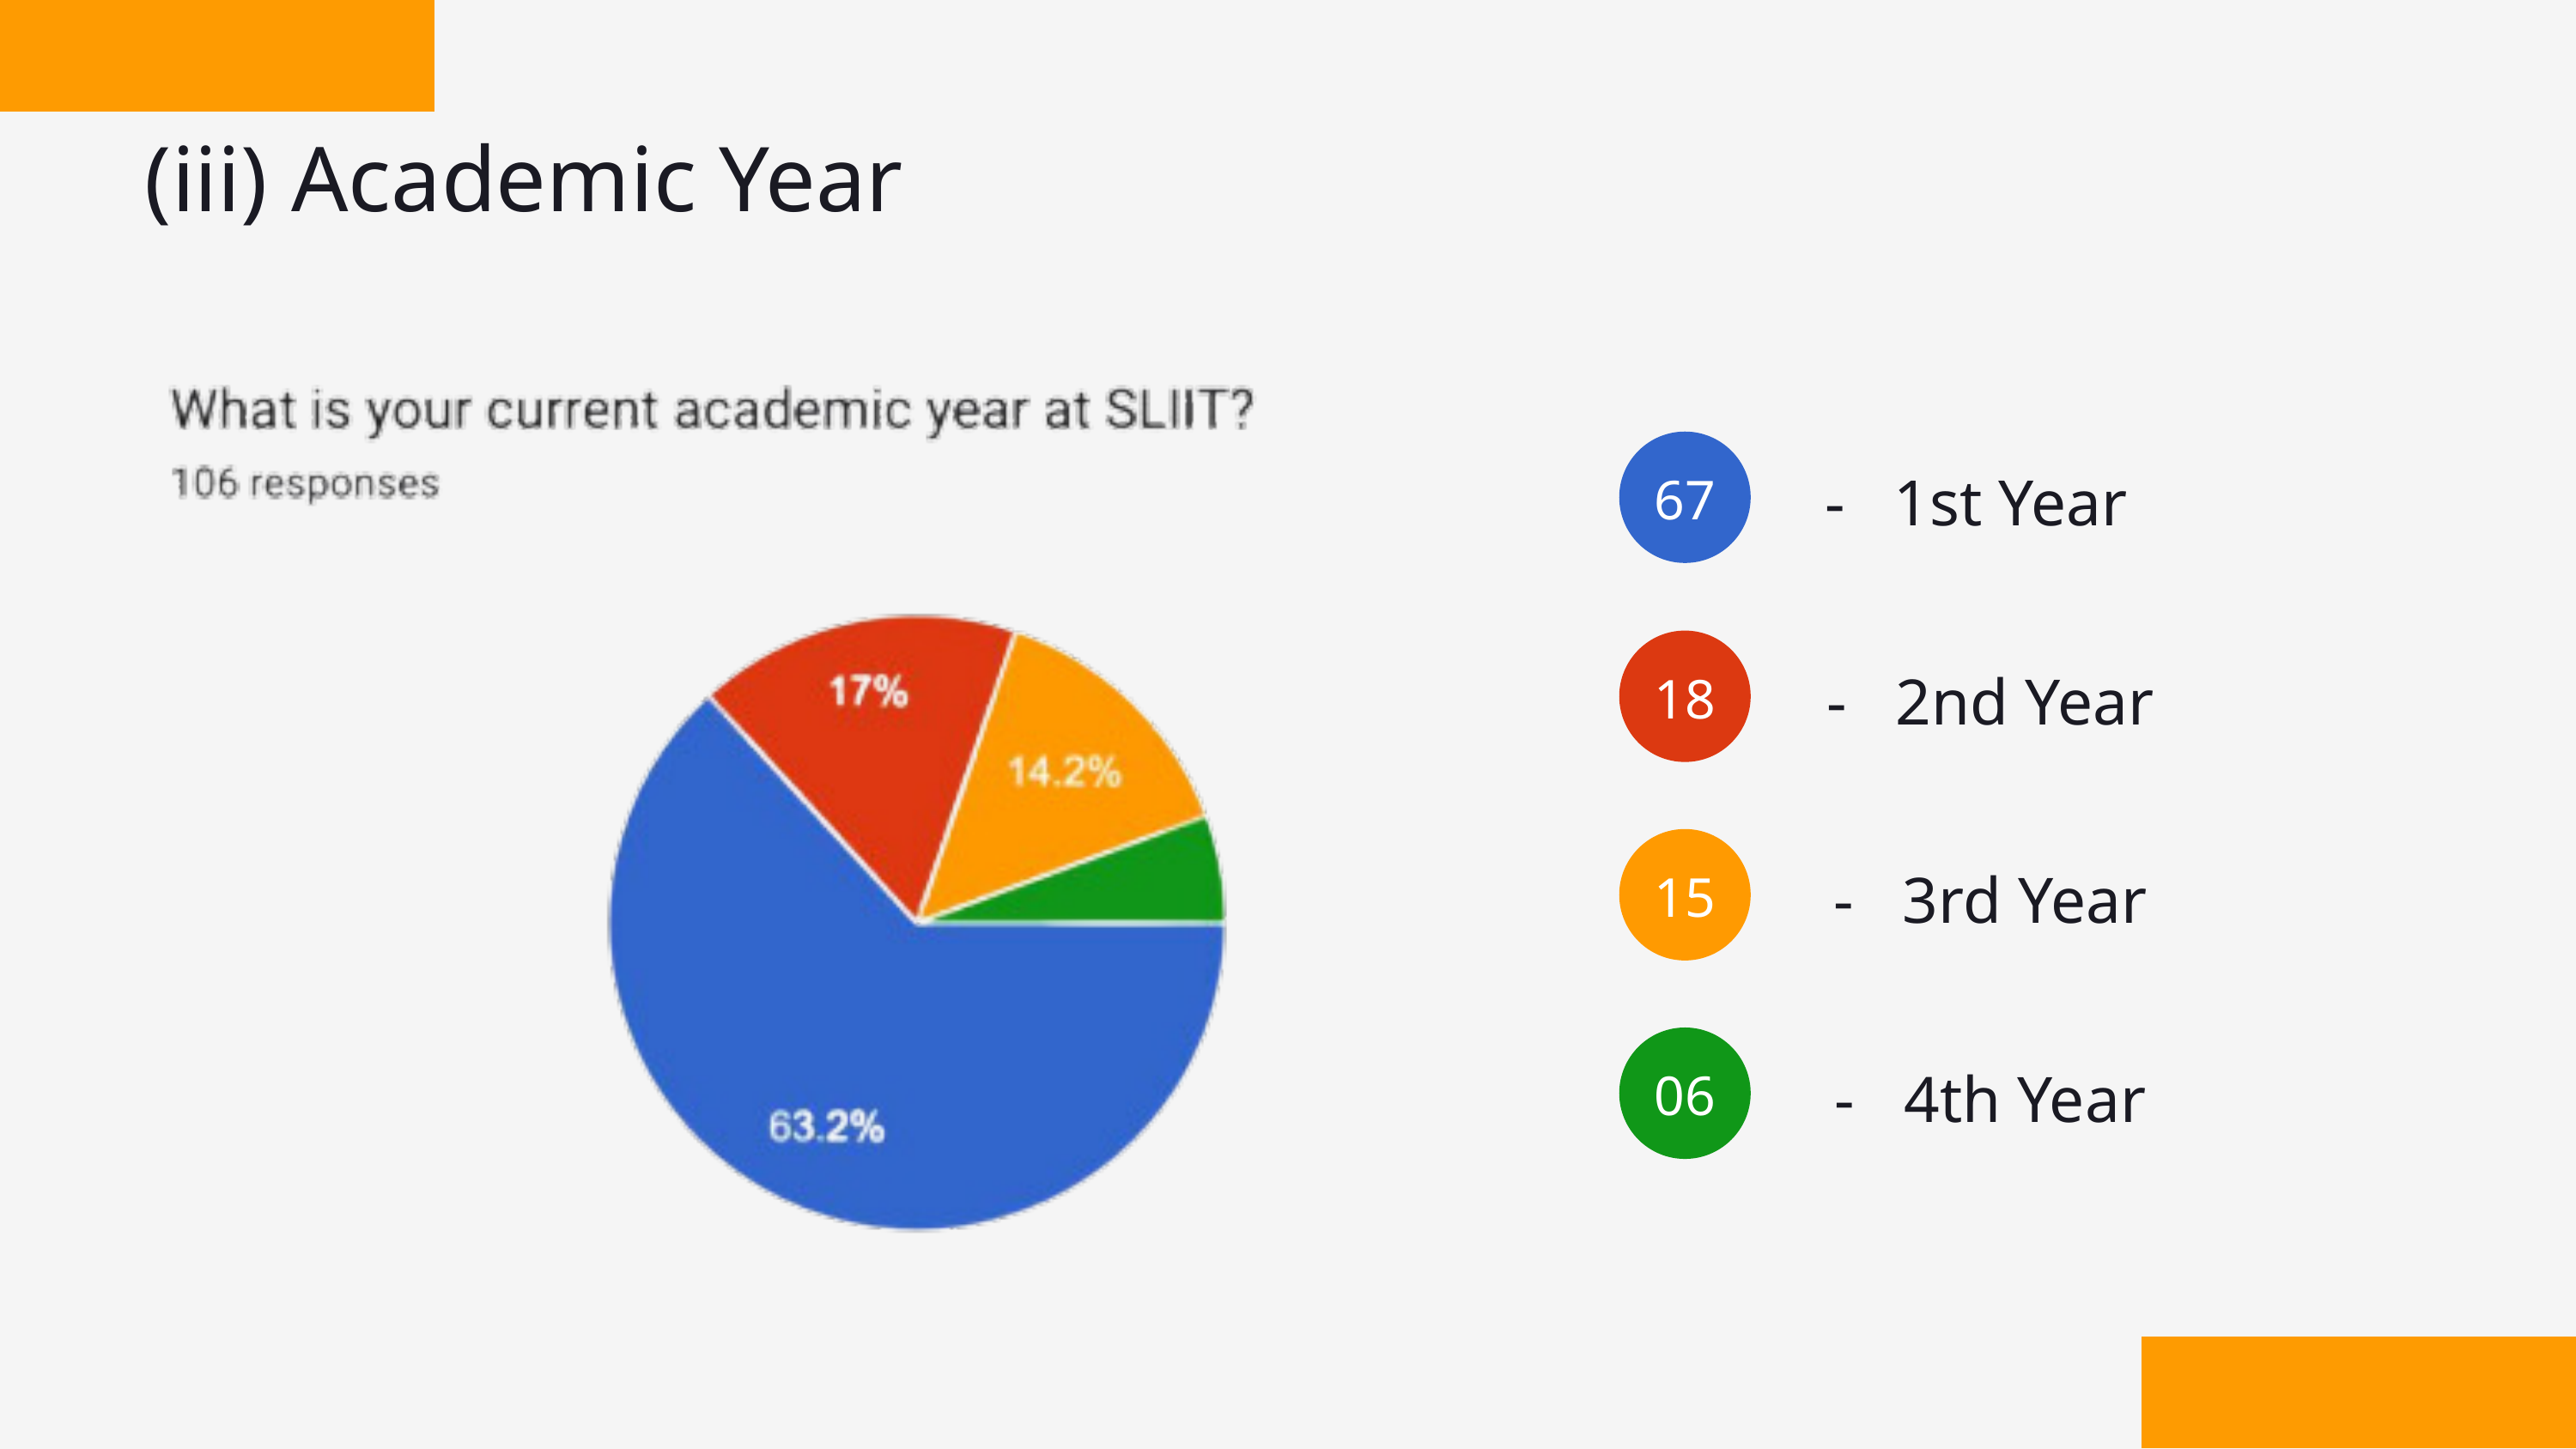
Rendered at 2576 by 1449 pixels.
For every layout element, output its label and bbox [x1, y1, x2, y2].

text_box [0, 0, 2576, 1449]
